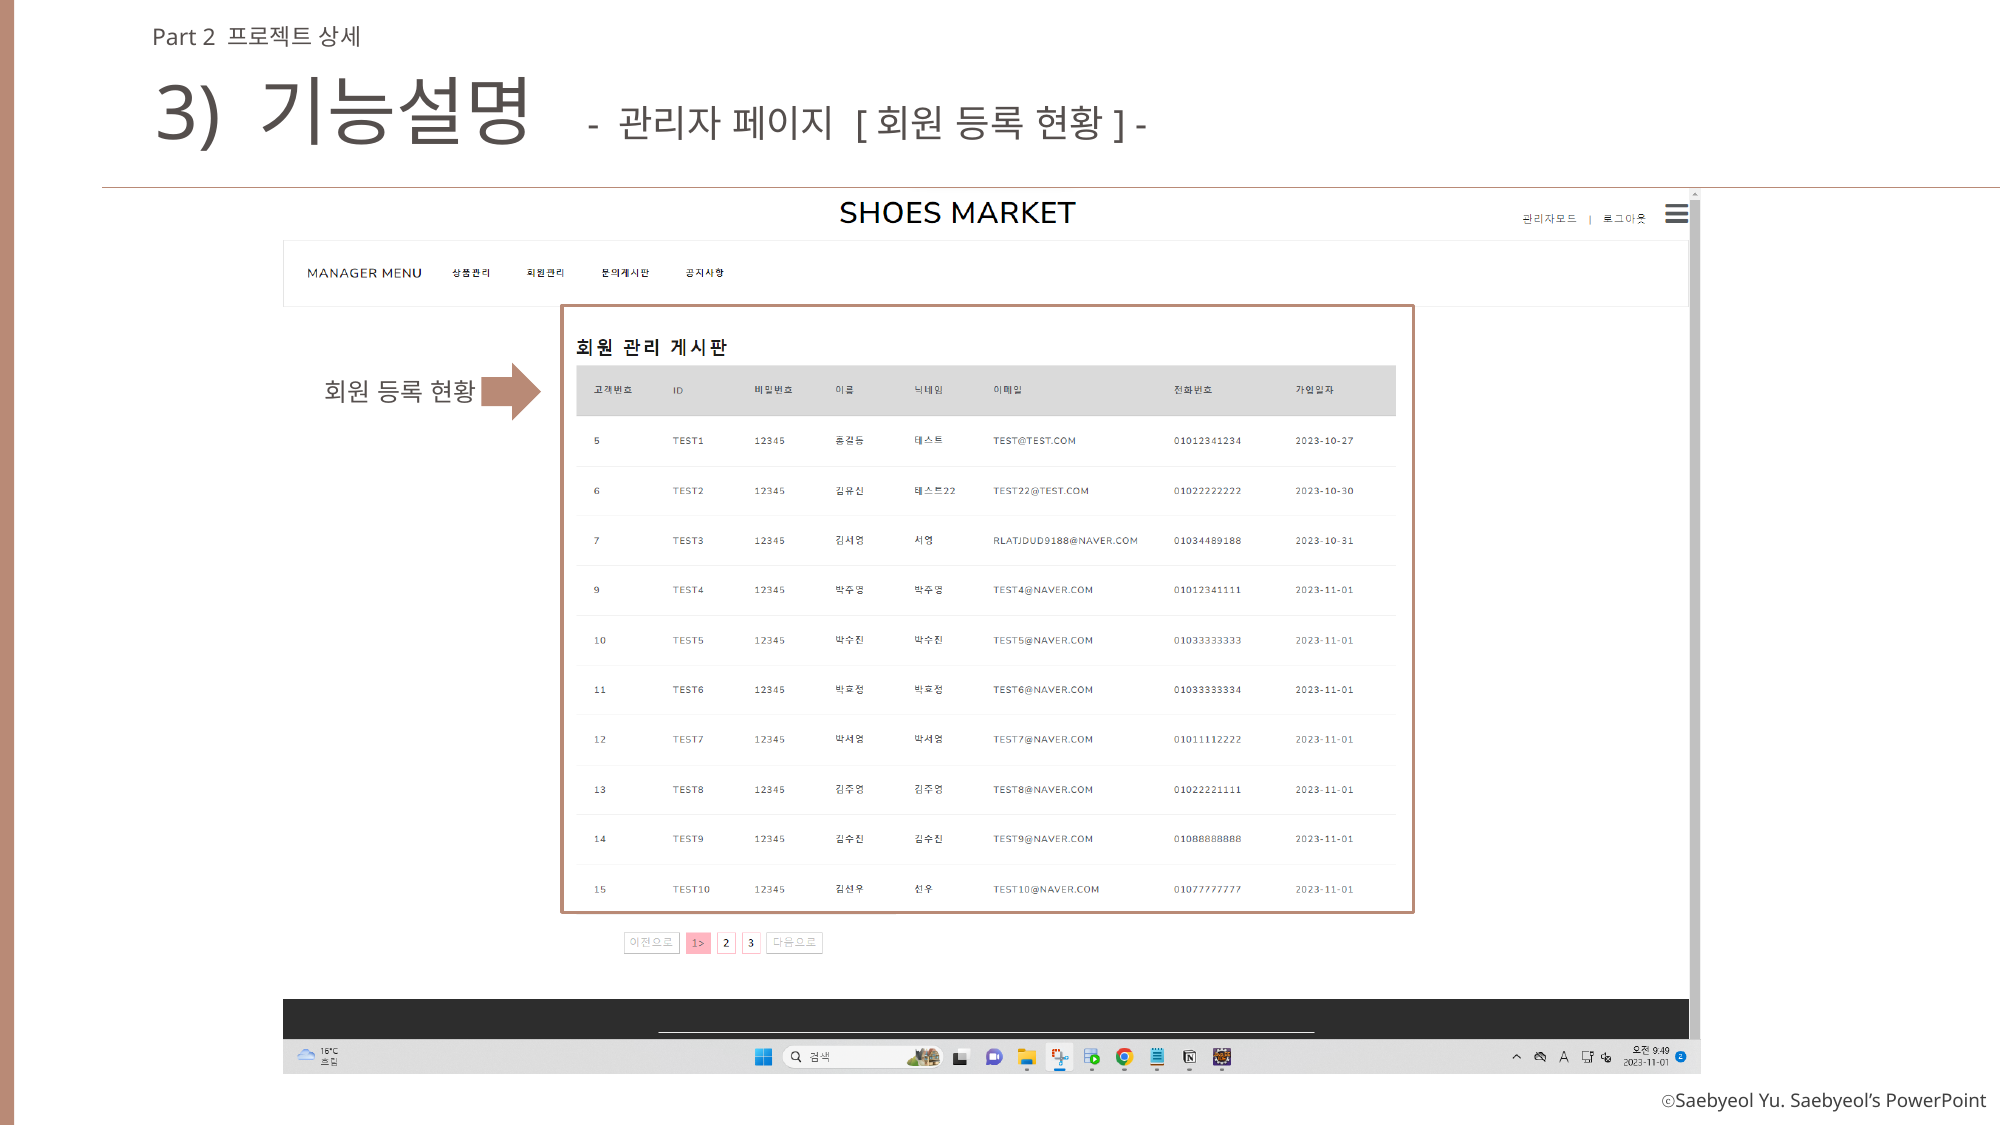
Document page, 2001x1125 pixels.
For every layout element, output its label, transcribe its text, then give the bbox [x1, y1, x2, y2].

text_box - 관리자 페이지 [회원 등록 현황] - [572, 92, 1163, 153]
text_box 3) 기능설명 [141, 57, 550, 163]
picture [283, 188, 1701, 1074]
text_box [262, 305, 1414, 913]
text_box [0, 0, 15, 1125]
text_box Part 2 프로젝트 상세 [137, 15, 377, 58]
